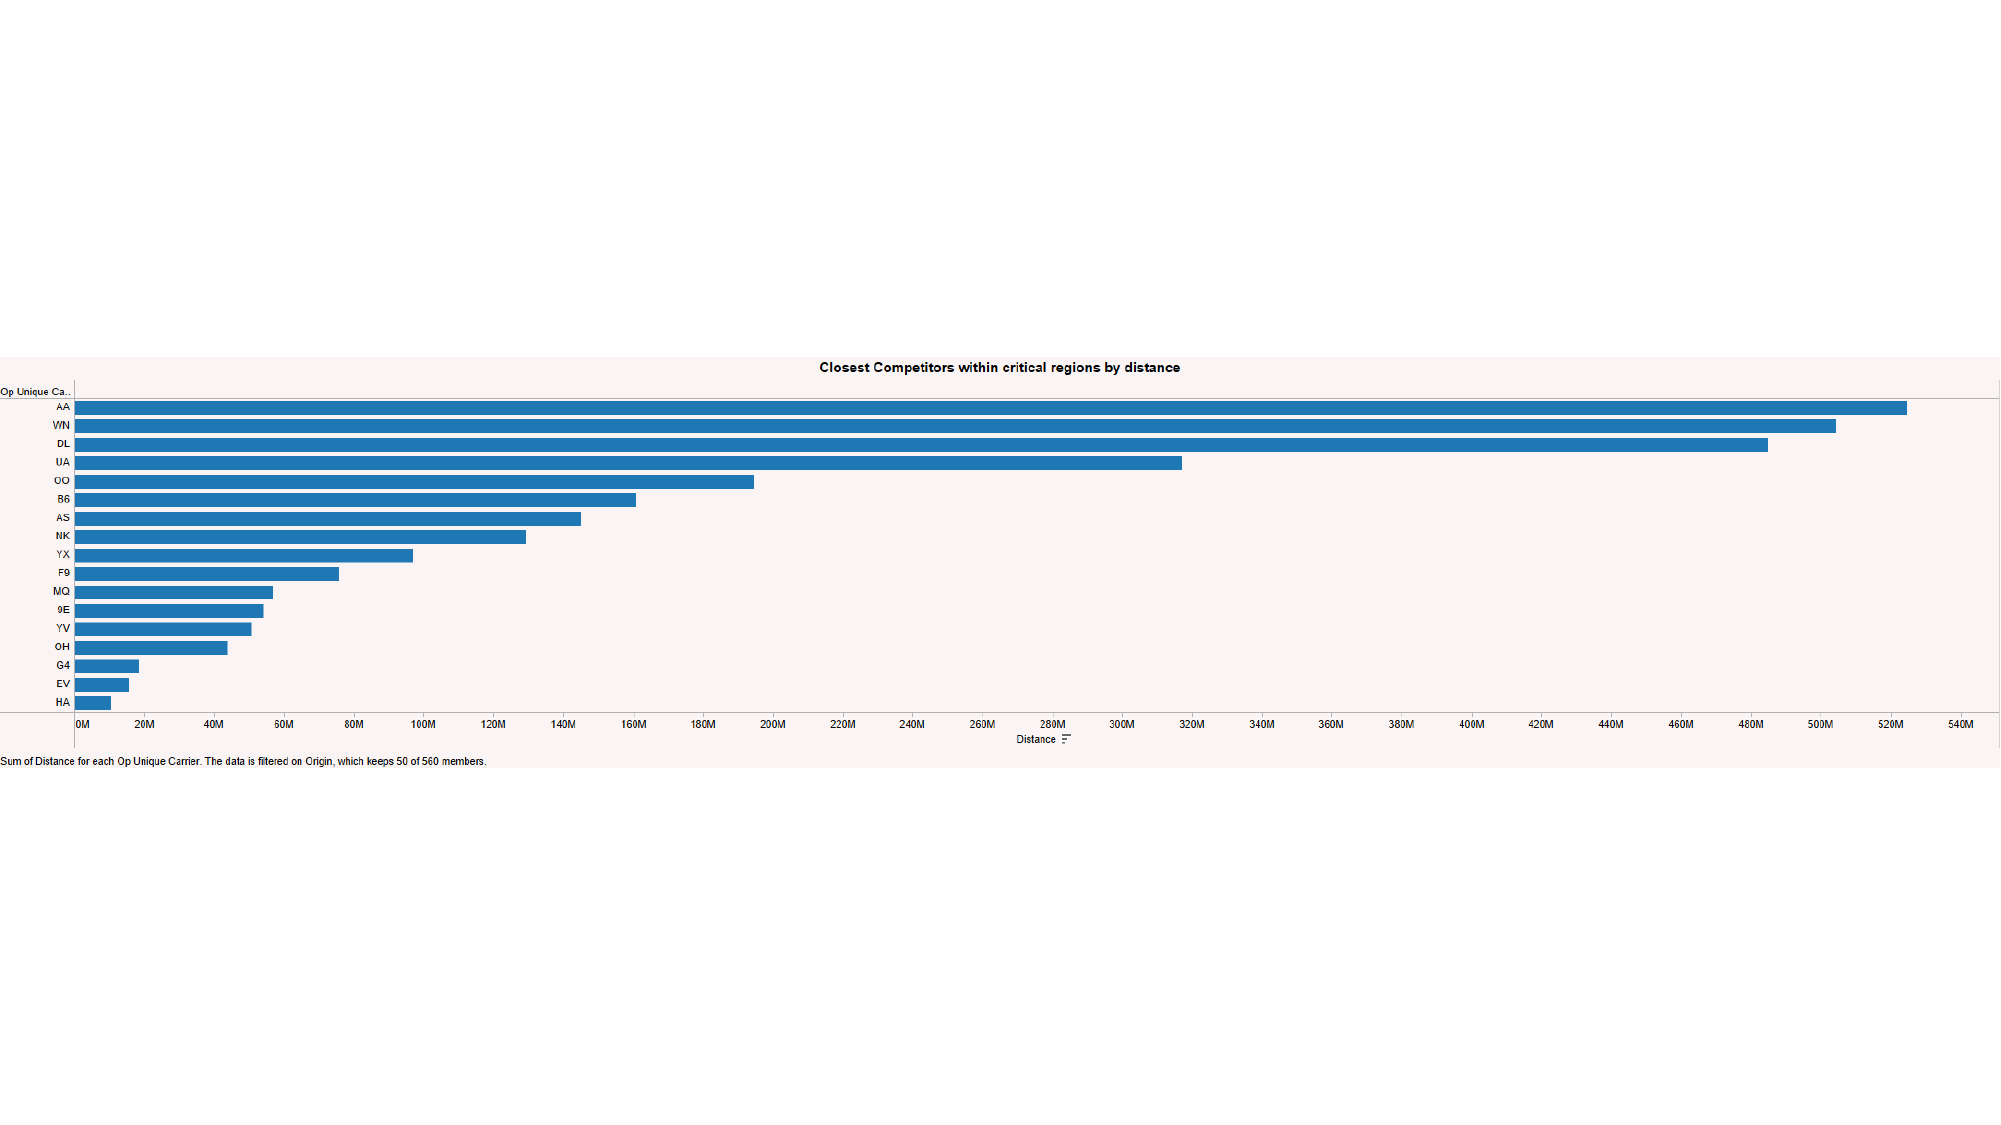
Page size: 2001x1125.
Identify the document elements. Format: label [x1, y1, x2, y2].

picture [0, 357, 2000, 768]
